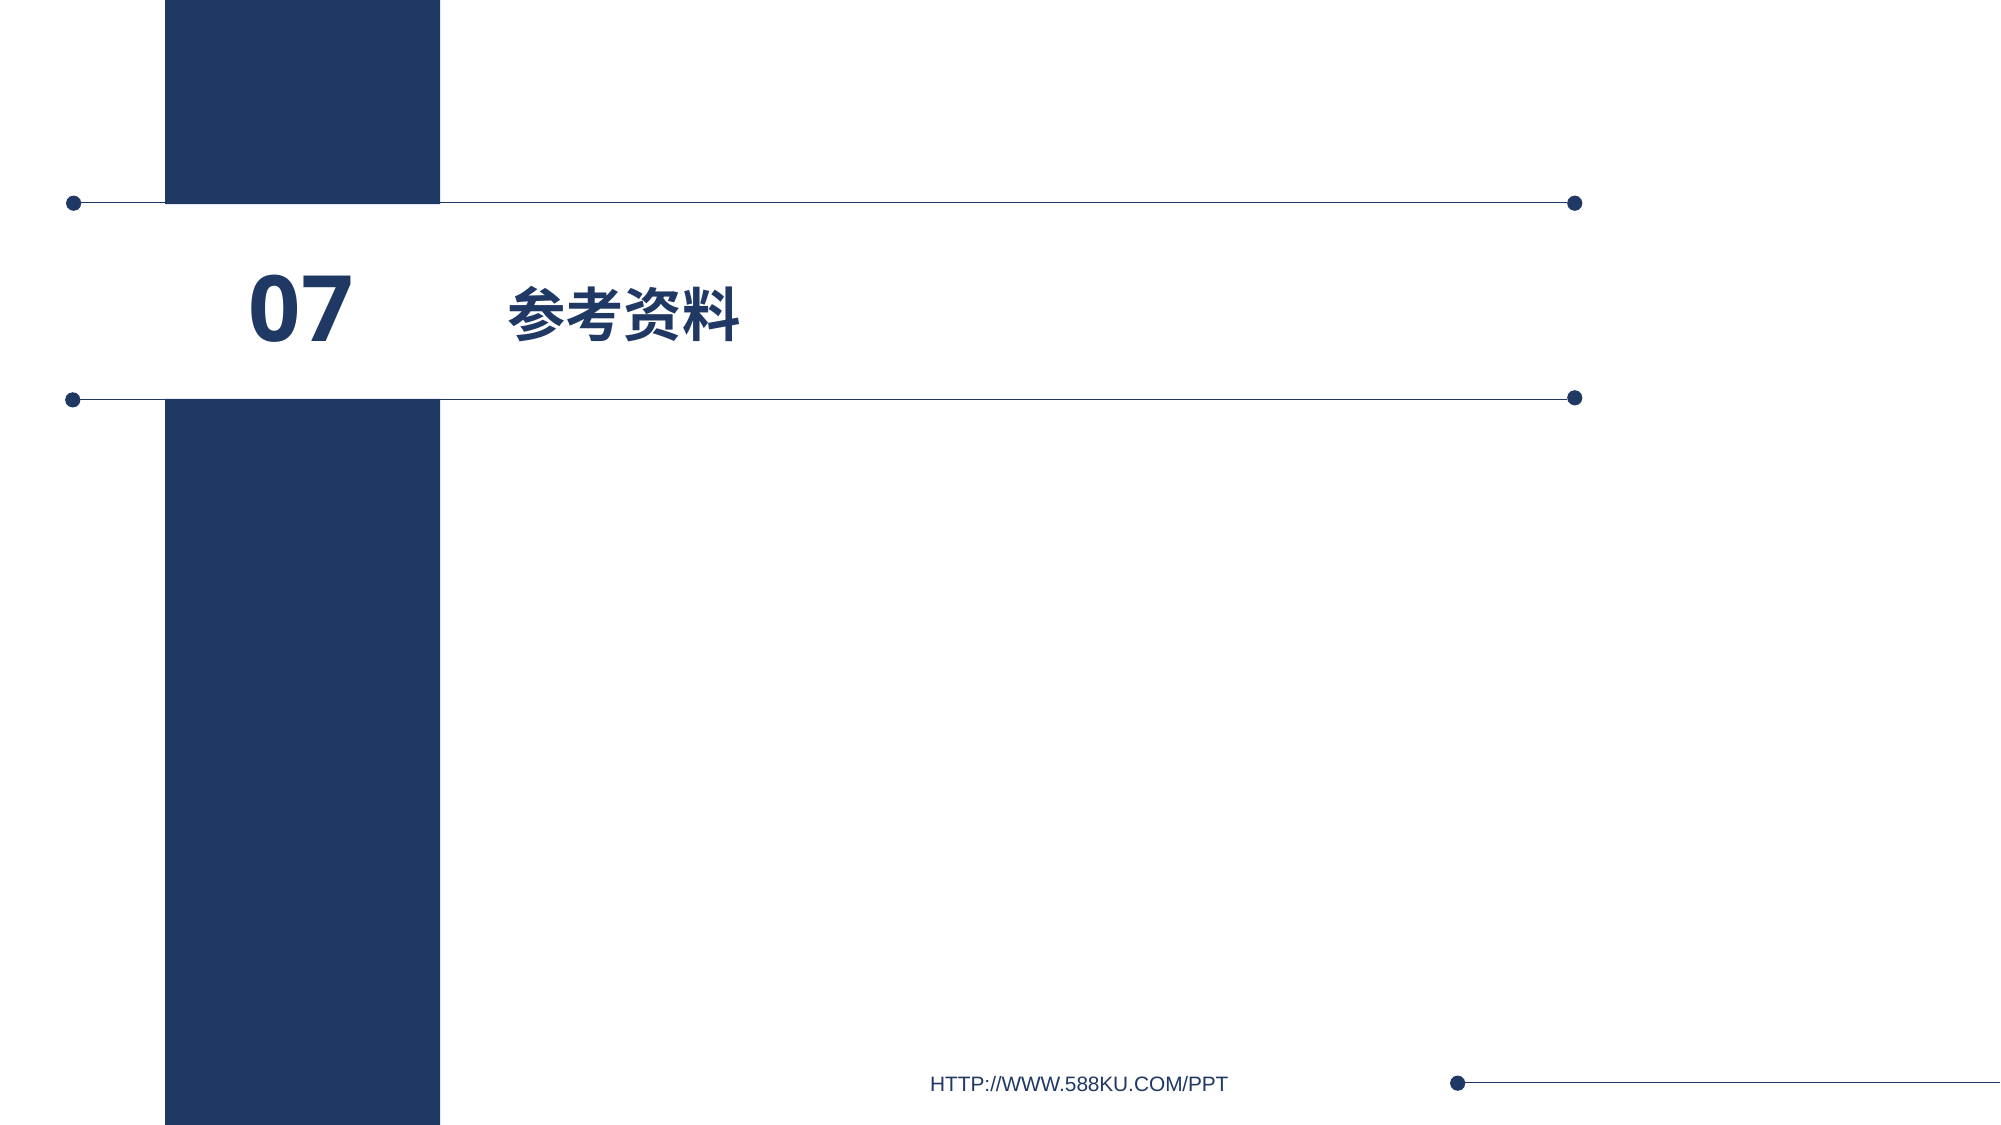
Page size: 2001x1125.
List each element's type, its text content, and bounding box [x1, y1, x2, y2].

text_box 参考资料 [492, 235, 756, 356]
text_box [164, 400, 441, 1125]
text_box [64, 391, 82, 409]
text_box 07 [233, 242, 369, 368]
text_box [1448, 1074, 1467, 1092]
text_box [1566, 194, 1584, 212]
text_box [164, 0, 441, 202]
text_box [1566, 389, 1584, 407]
text_box [64, 194, 83, 212]
text_box HTTP://WWW.588KU.COM/PPT [915, 1063, 1432, 1104]
